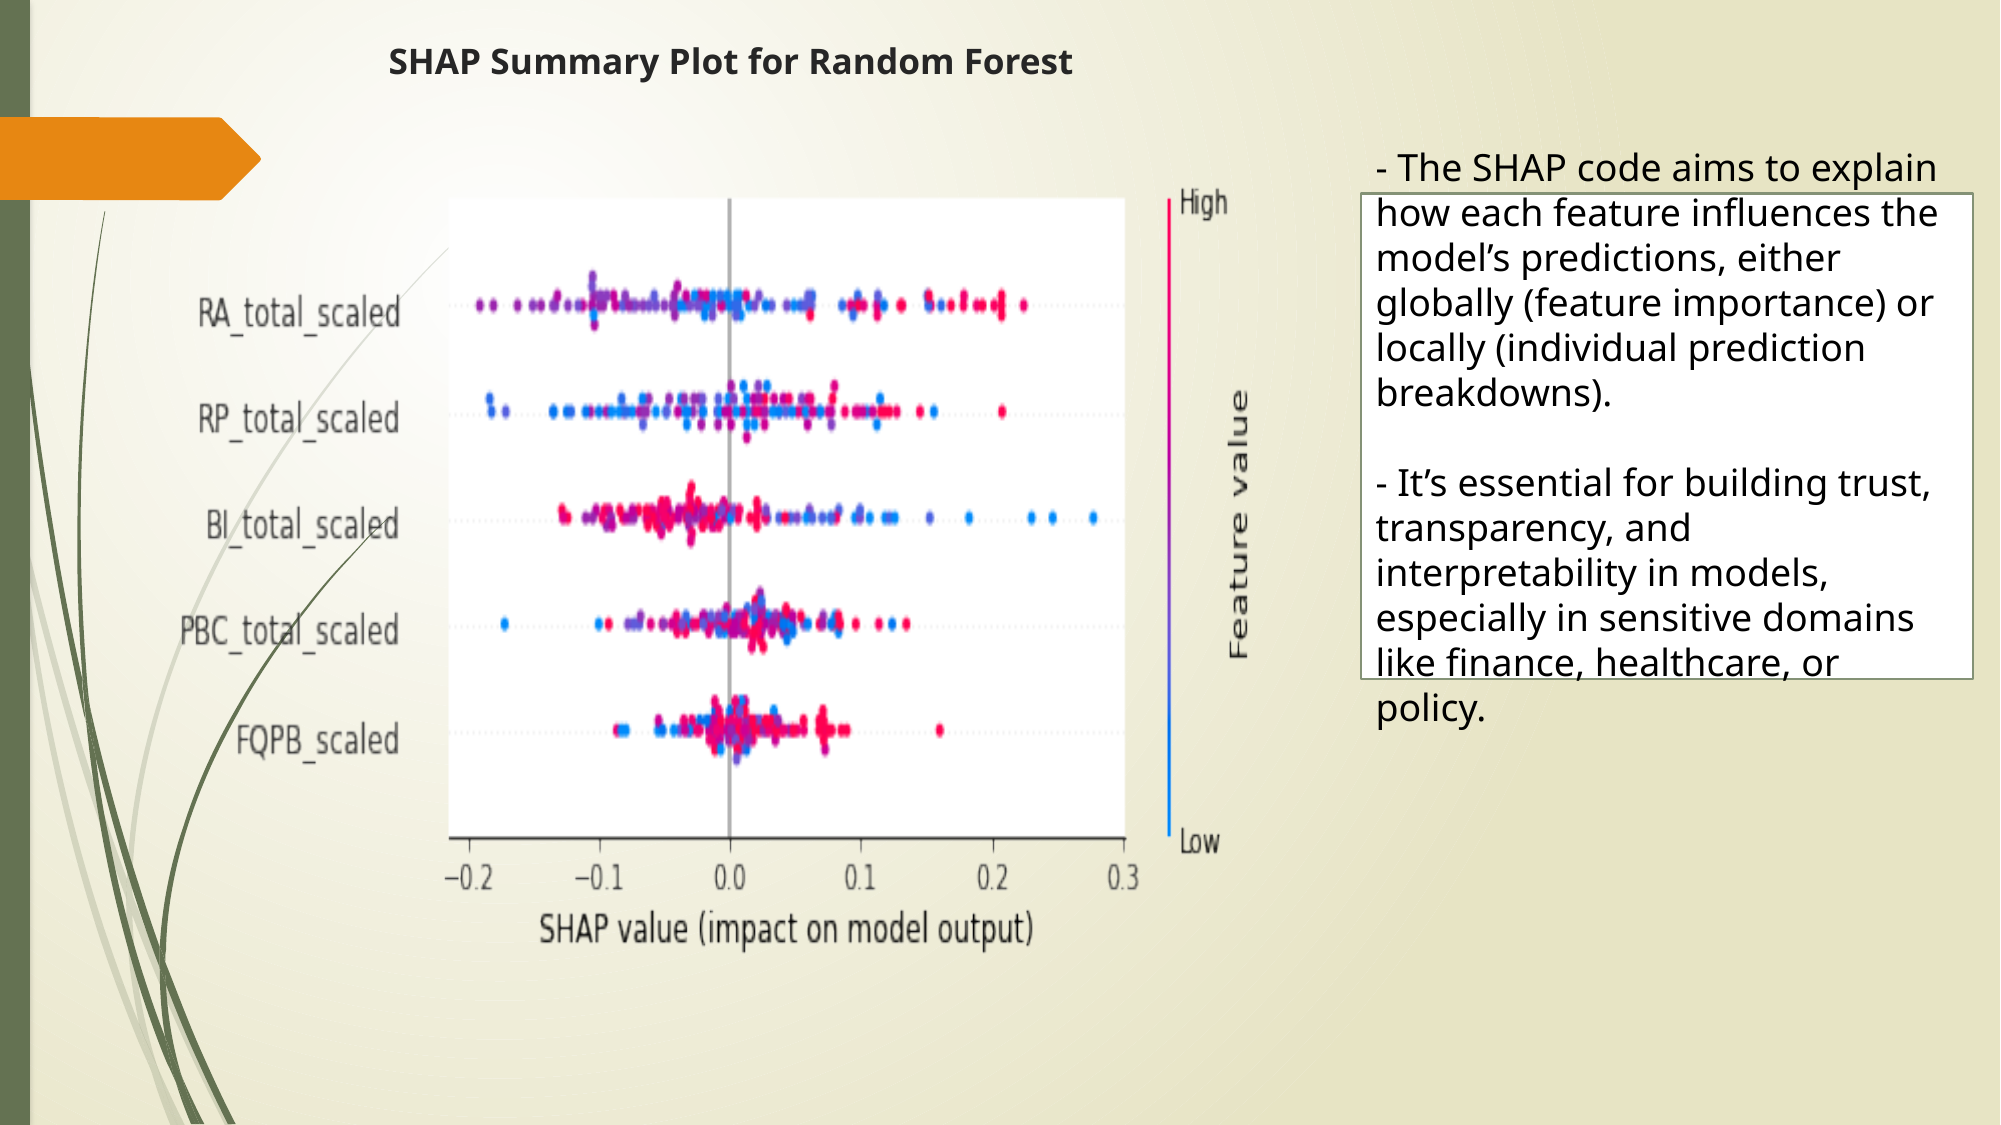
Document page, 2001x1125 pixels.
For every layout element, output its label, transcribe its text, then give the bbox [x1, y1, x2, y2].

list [166, 166, 1270, 974]
text_box - The SHAP code aims to explain how each feature influences the model’s predictions, either globally (feature importance) or locally (individual prediction breakdowns). - It’s essential for building trust, transparency, and interpretability in models, especially in sensitive domains like finance, healthcare, or policy. [1360, 192, 1974, 680]
title SHAP Summary Plot for Random Forest [373, 31, 1836, 133]
